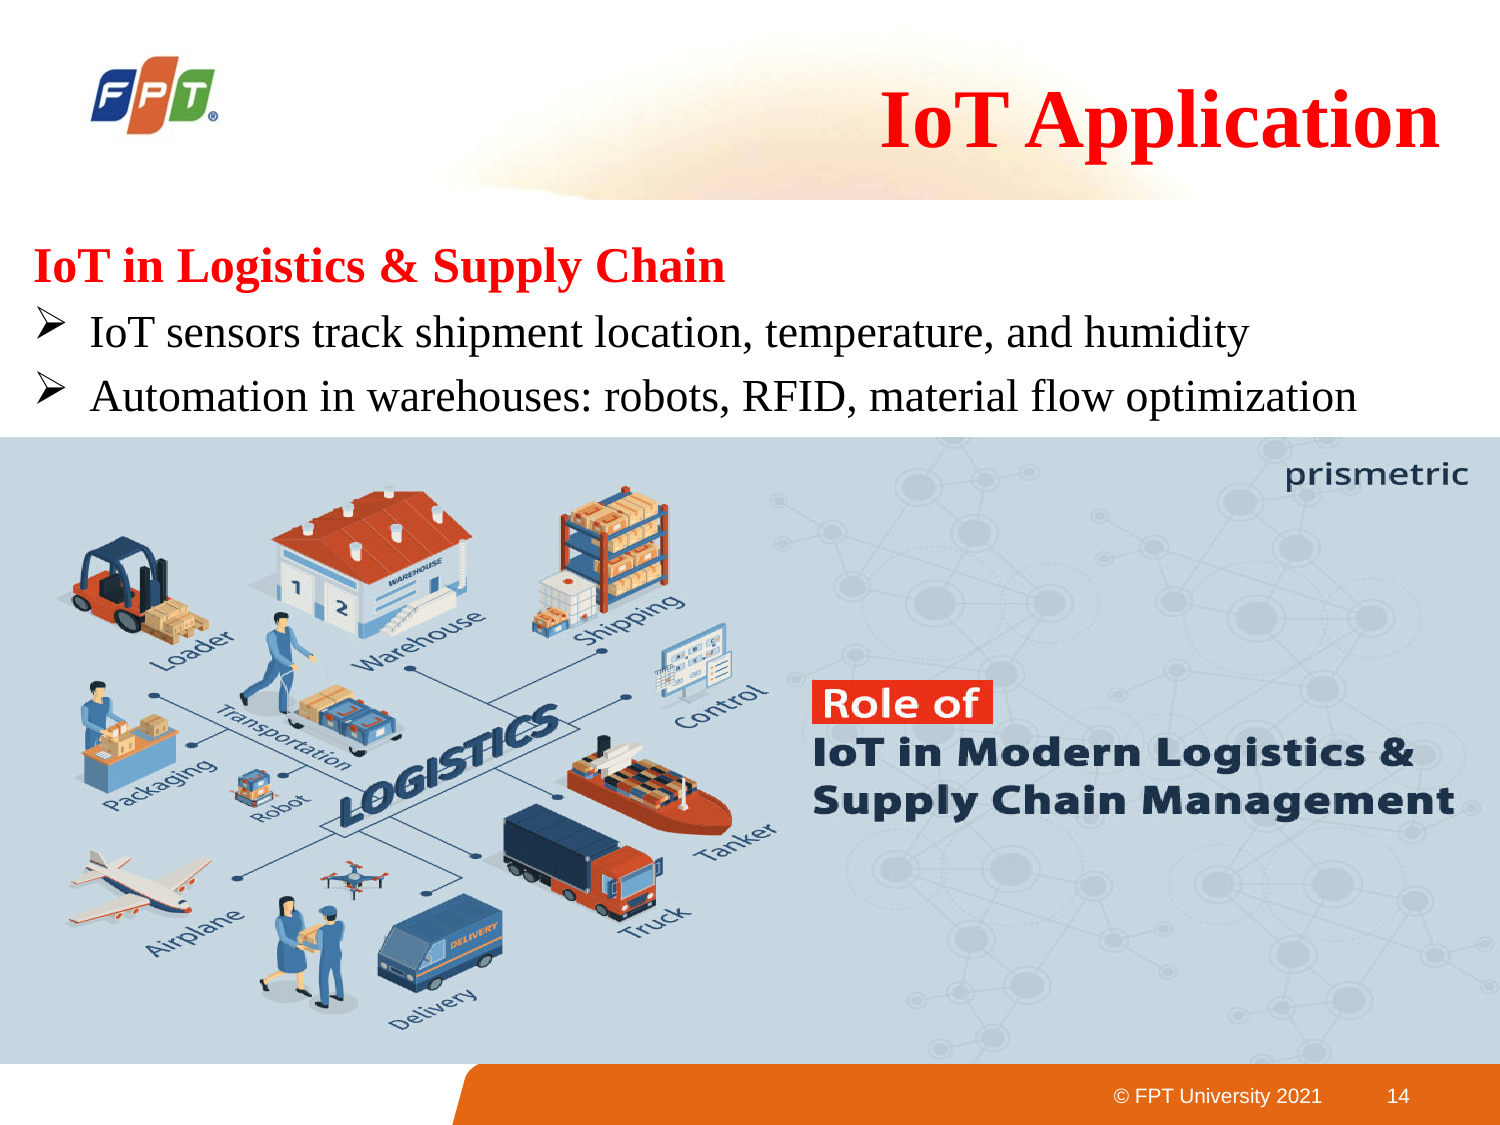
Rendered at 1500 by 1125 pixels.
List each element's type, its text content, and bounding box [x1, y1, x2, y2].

title IoT Application [93, 56, 1457, 201]
list IoT in Logistics & Supply Chain IoT sensors track shipment location, temperature, and humidity Automation in warehouses: robots, RFID, material flow optimization [17, 224, 1499, 436]
picture [0, 437, 1500, 1125]
picture [0, 0, 1500, 200]
